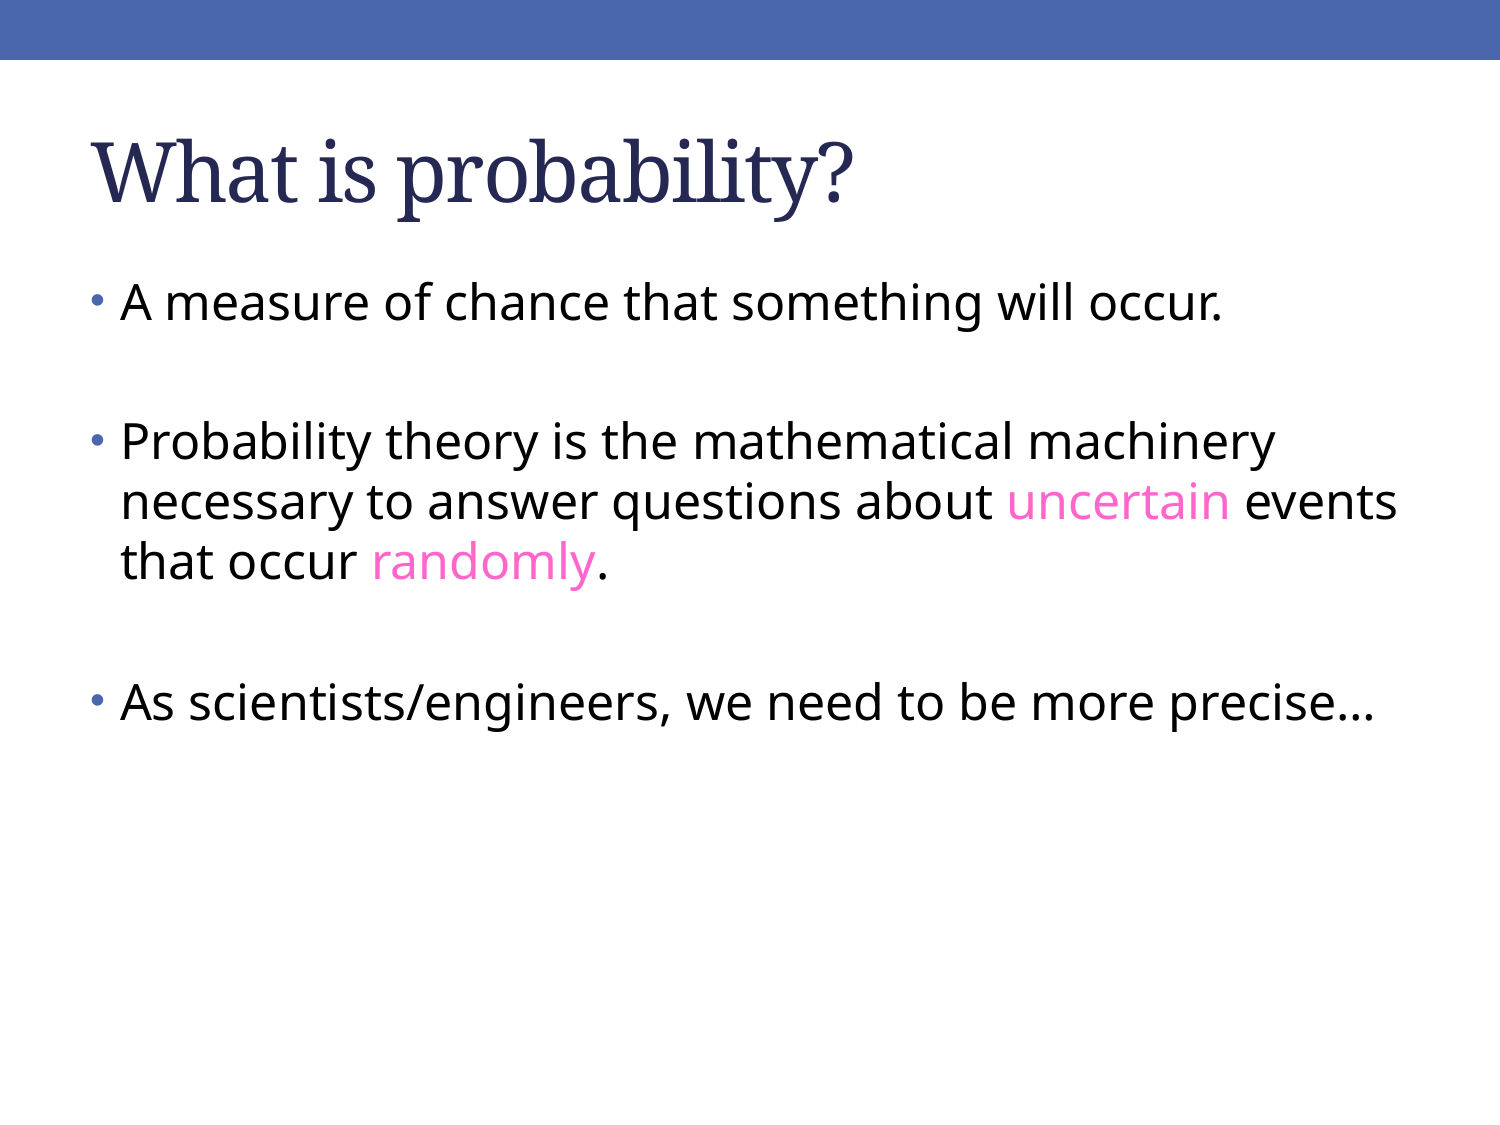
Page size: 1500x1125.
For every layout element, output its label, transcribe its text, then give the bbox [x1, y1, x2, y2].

list A measure of chance that something will occur. Probability theory is the mathematical machinery necessary to answer questions about uncertain events that occur randomly. As scientists/engineers, we need to be more precise… [75, 262, 1425, 1063]
title What is probability? [75, 87, 1425, 250]
